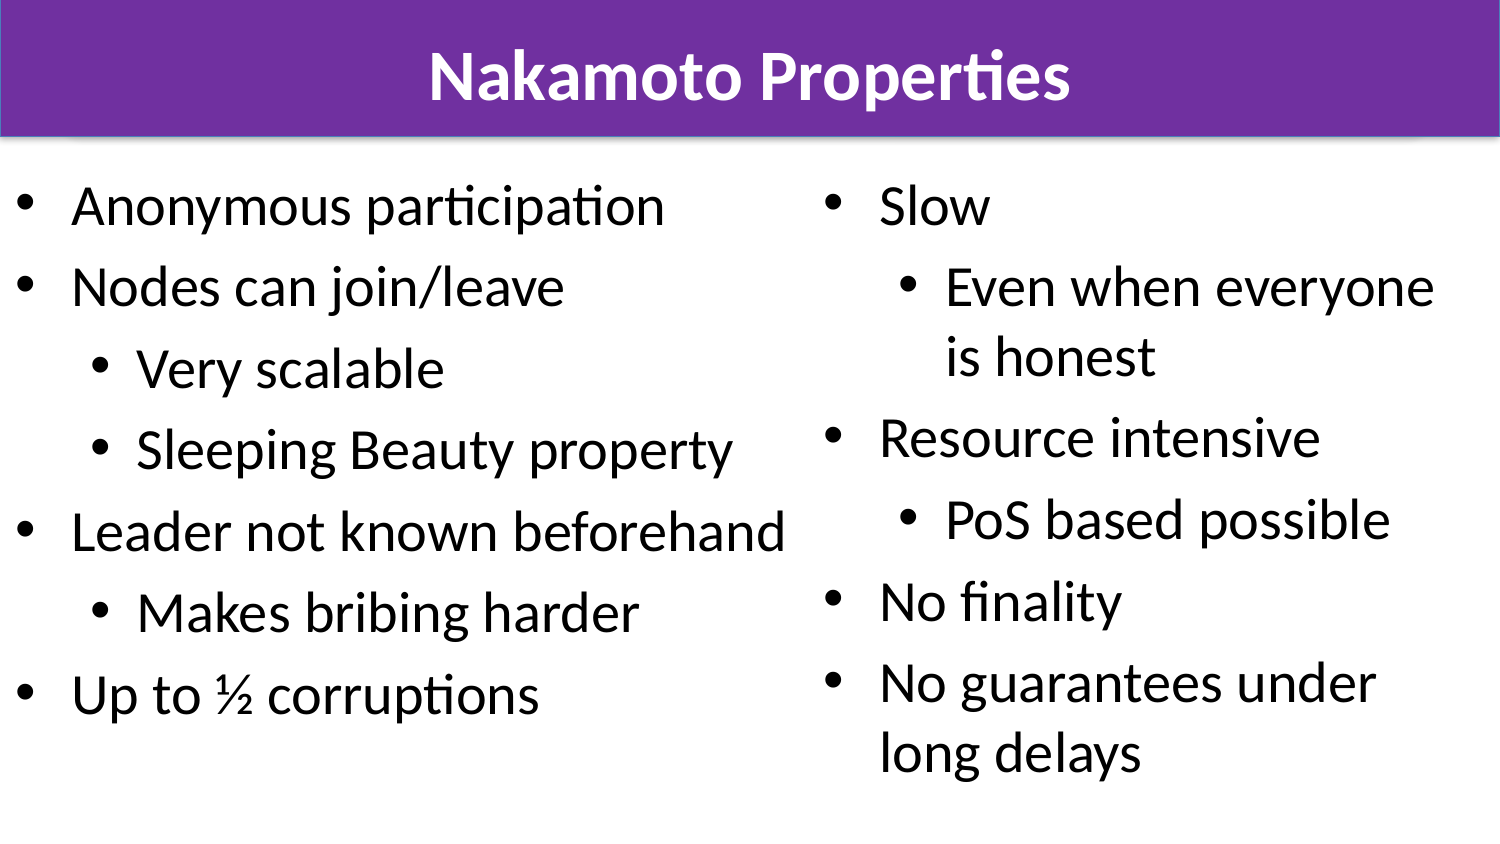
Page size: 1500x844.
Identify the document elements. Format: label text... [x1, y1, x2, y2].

text_box Slow Even when everyone is honest Resource intensive PoS based possible No finality No guarantees under long delays [808, 159, 1475, 844]
list Anonymous participation Nodes can join/leave Very scalable Sleeping Beauty property Leader not known beforehand Makes bribing harder Up to ½ corruptions [0, 159, 808, 786]
title Nakamoto Properties [75, 20, 1425, 123]
